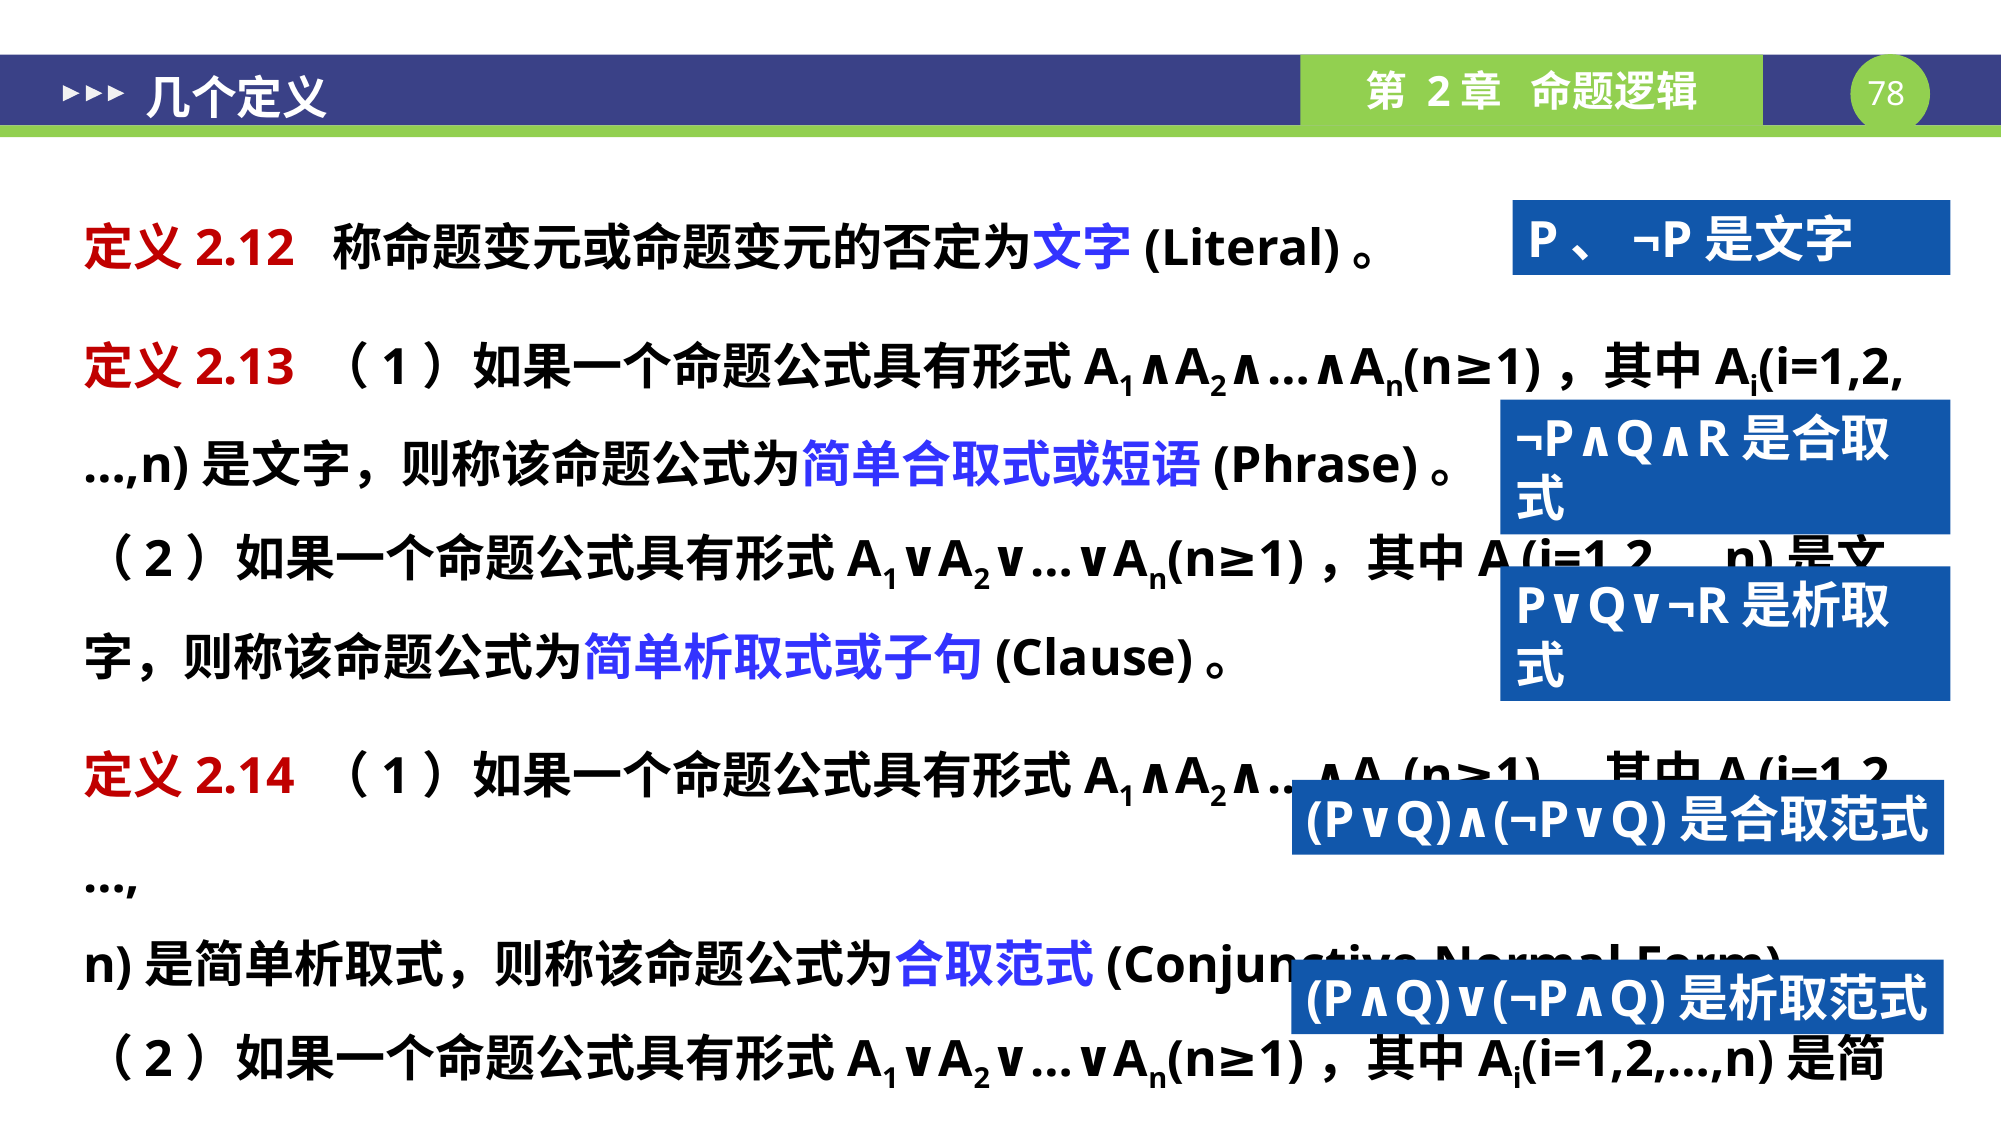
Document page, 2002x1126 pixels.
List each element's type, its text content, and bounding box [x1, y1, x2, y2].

text_box (P∨Q)∧(¬P∨Q)是合取范式 [1292, 779, 1945, 855]
text_box P、¬P是文字 [1512, 200, 1951, 275]
text_box ¬P∧Q∧R是合取式 [1500, 399, 1951, 535]
text_box P∨Q∨¬R是析取式 [1500, 566, 1951, 701]
list 定义2.12 称命题变元或命题变元的否定为文字(Literal)。 定义2.13 （1）如果一个命题公式具有形式A1∧A2∧…∧An(n≥1)，其中Ai(i=1,2, …,n)是文字，则称该命题公式为简单合取式或短语(Phrase)。 （2）如果一个命题公式具有形式A1∨A2∨…∨An(n≥1)，其中Ai(i=1,2,…,n)是文字，则称该命题公式为简单析取式或子句(Clause)。 定义2.14 （1）如果一个命题公式具有形式A1∧A2∧…∧An(n≥1)，其中Ai(i=1,2,…, n)是简单析取式，则称该命题公式为合取范式(Conjunctive Normal Form)。 （2）如果一个命题公式具有形式A1∨A2∨…∨An(n≥1)，其中Ai(i=1,2,…,n)是简单合取式，则称该命题公式为析取范式(Disjunctive Normal Form)。 [63, 175, 1951, 1109]
title 几个定义 [125, 38, 1225, 154]
text_box (P∧Q)∨(¬P∧Q)是析取范式 [1291, 959, 1944, 1035]
